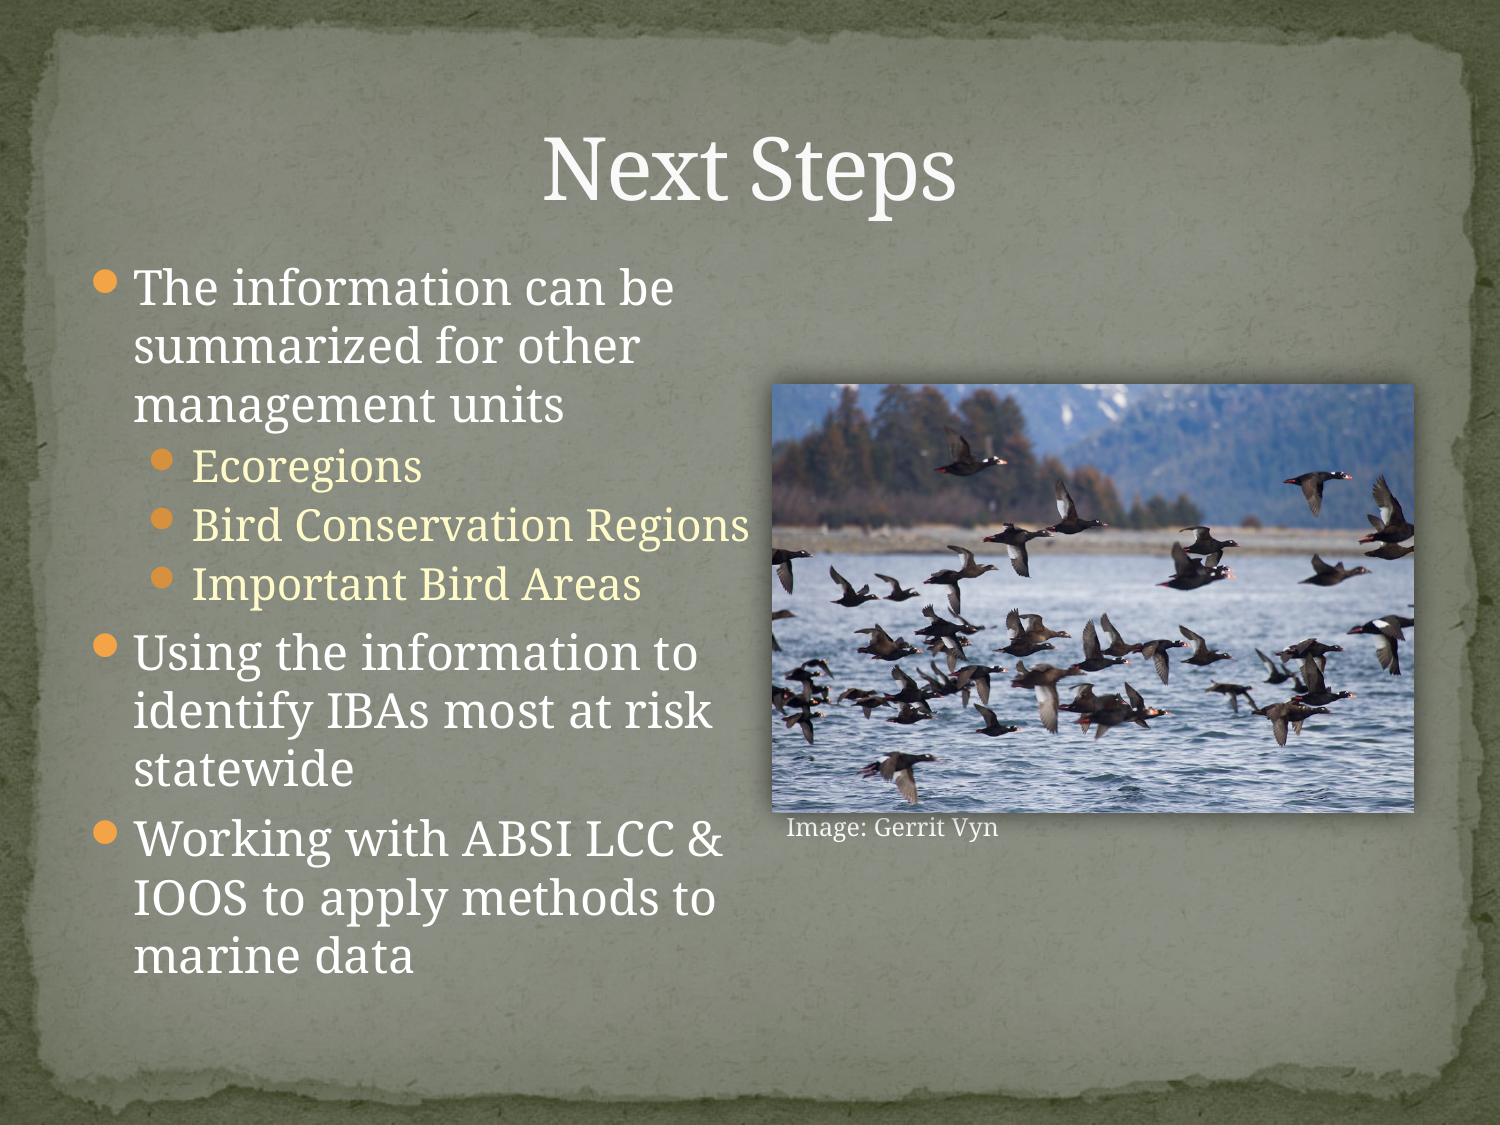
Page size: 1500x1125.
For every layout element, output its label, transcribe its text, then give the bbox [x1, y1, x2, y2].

picture [772, 384, 1414, 814]
list The information can be summarized for other management units Ecoregions Bird Conservation Regions Important Bird Areas Using the information to identify IBAs most at risk statewide Working with ABSI LCC & IOOS to apply methods to marine data [75, 249, 772, 1030]
title Next Steps [74, 24, 1425, 225]
text_box Image: Gerrit Vyn [771, 826, 1421, 850]
